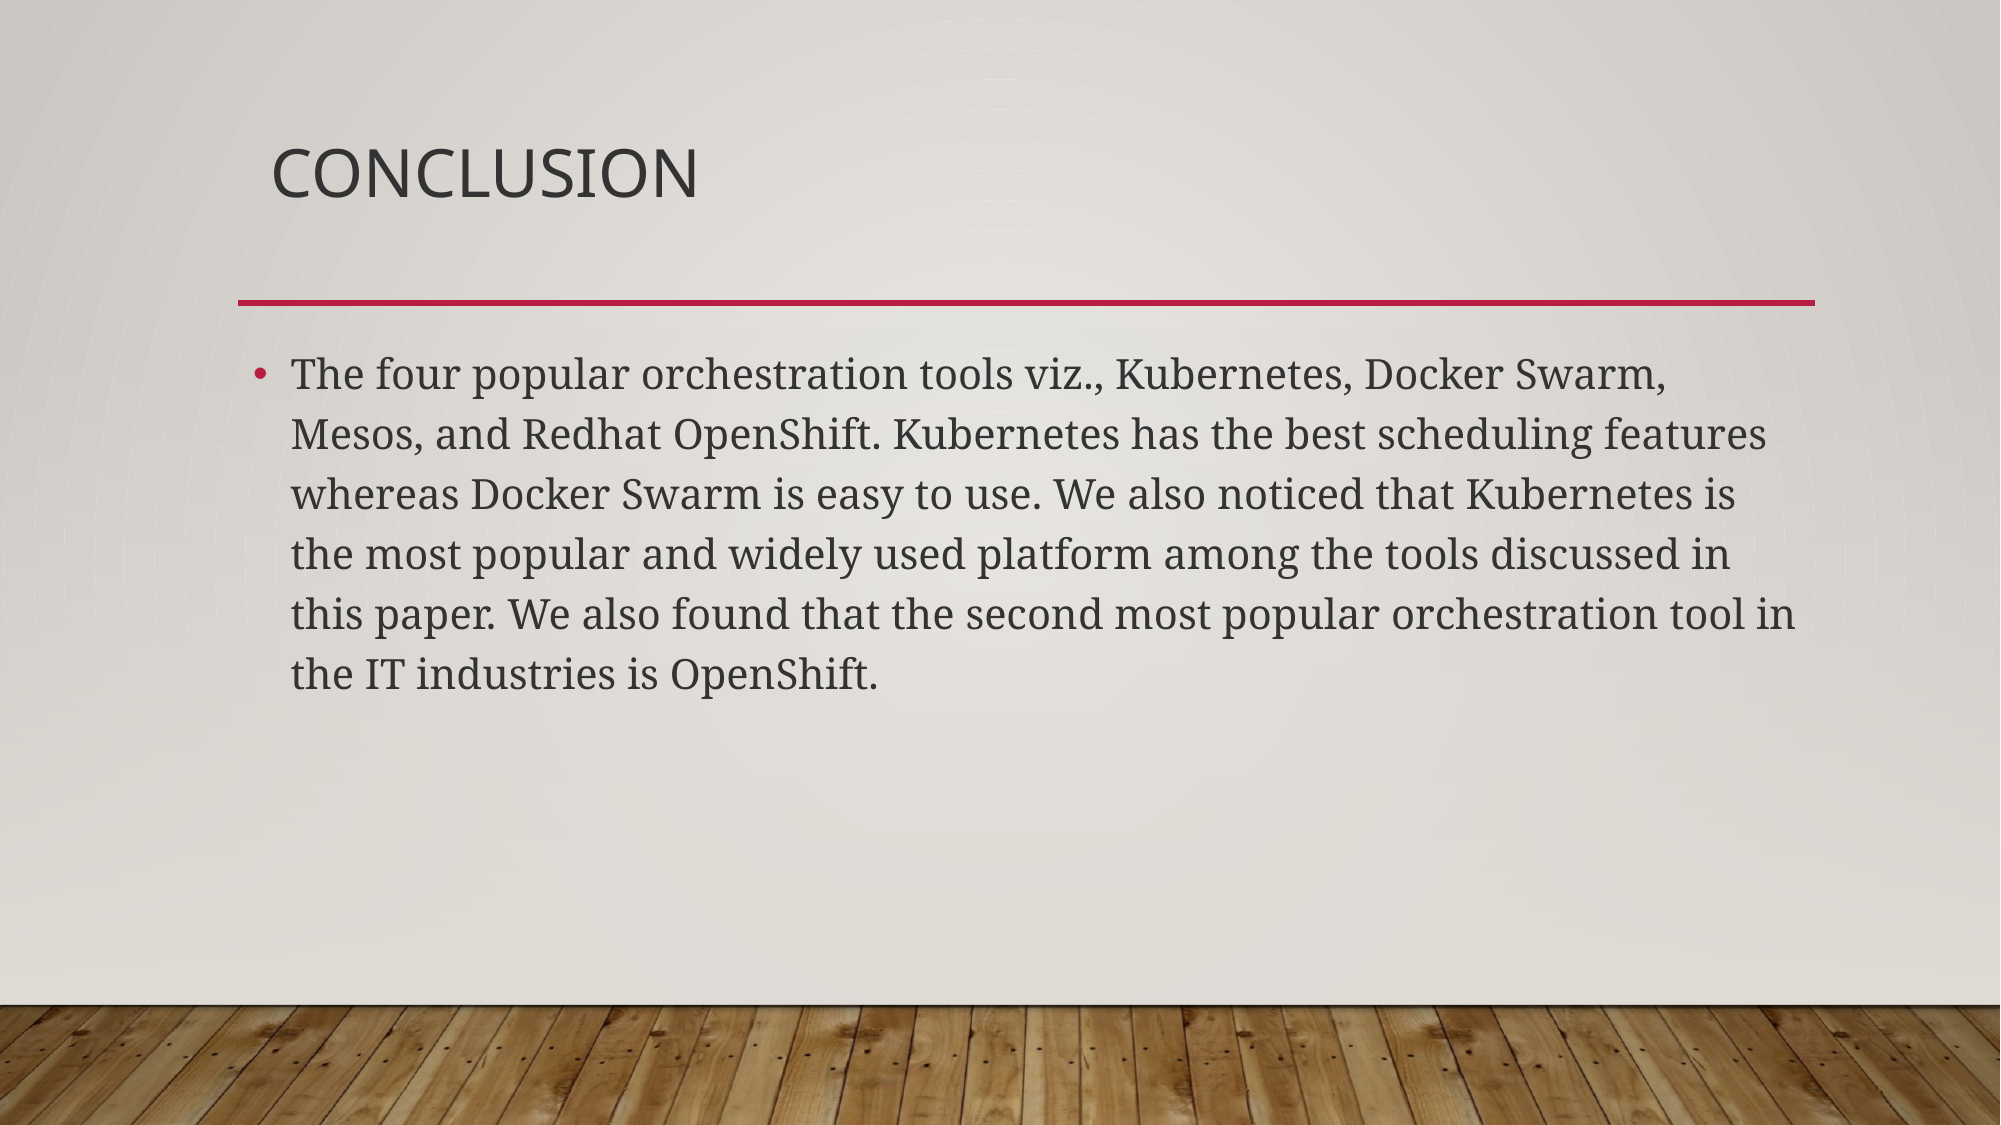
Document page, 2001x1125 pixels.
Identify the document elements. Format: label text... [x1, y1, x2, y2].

list The four popular orchestration tools viz., Kubernetes, Docker Swarm, Mesos, and Redhat OpenShift. Kubernetes has the best scheduling features whereas Docker Swarm is easy to use. We also noticed that Kubernetes is the most popular and widely used platform among the tools discussed in this paper. We also found that the second most popular orchestration tool in the IT industries is OpenShift. [238, 330, 1814, 897]
picture [0, 1005, 2000, 1125]
title Conclusion [238, 131, 1814, 305]
